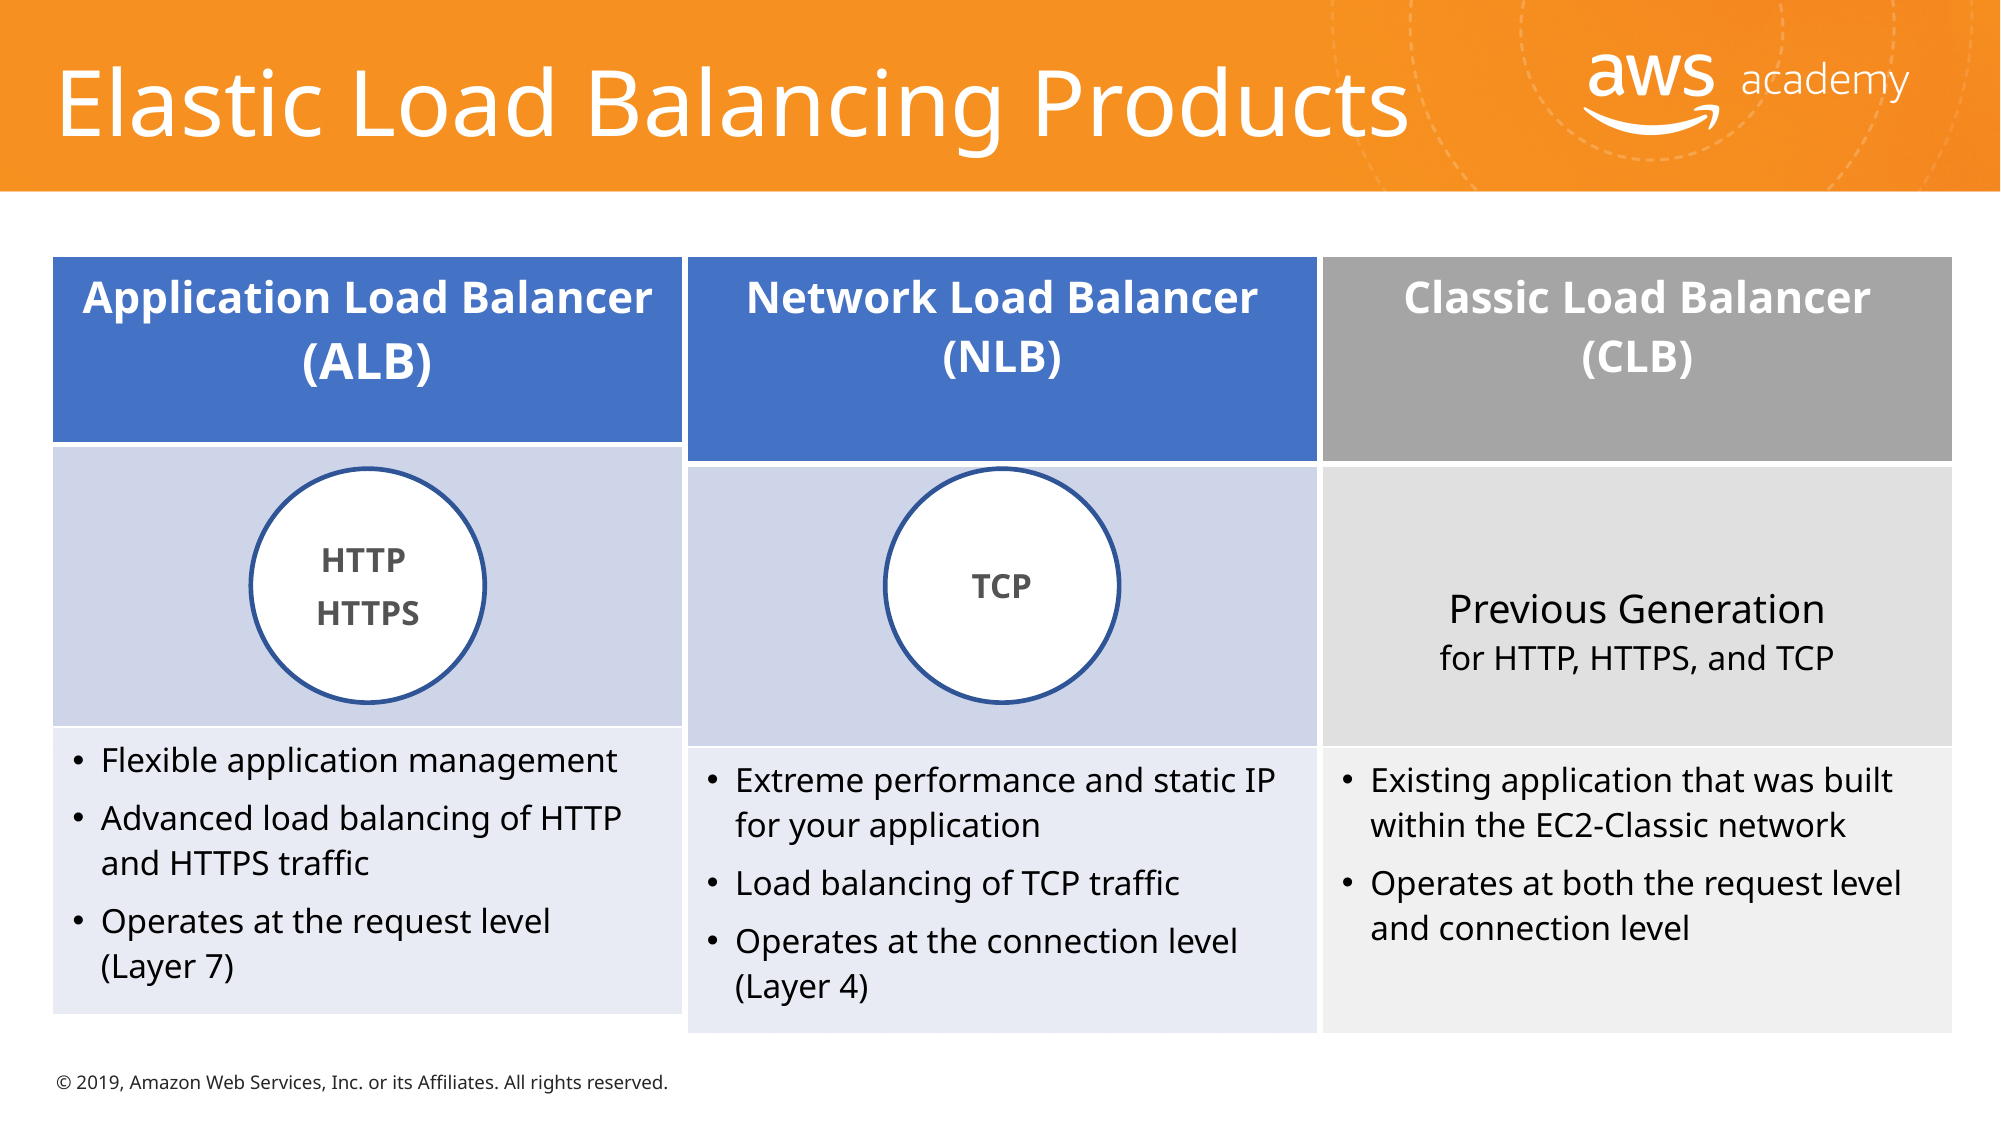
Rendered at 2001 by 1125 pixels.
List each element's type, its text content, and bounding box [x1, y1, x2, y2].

table_cell Existing application that was built within the EC2-Classic network Operates at both the request level and connection level [1323, 748, 1952, 1033]
text_box HTTP HTTPS [250, 468, 486, 704]
table_header Network Load Balancer (NLB) [688, 257, 1317, 461]
table_cell [688, 467, 1317, 746]
table_cell Flexible application management Advanced load balancing of HTTP and HTTPS traffic Operates at the request level (Layer 7) [53, 728, 682, 1014]
table_cell [53, 447, 682, 726]
table_header Application Load Balancer (ALB) [53, 257, 682, 442]
table_header Classic Load Balancer (CLB) [1323, 257, 1952, 461]
title Elastic Load Balancing Products [39, 43, 1863, 172]
picture [0, 0, 2001, 1125]
text_box TCP [884, 468, 1120, 704]
table_cell Extreme performance and static IP for your application Load balancing of TCP traffic Operates at the connection level (Layer 4) [688, 748, 1317, 1033]
table_cell Previous Generation for HTTP, HTTPS, and TCP [1323, 467, 1952, 746]
